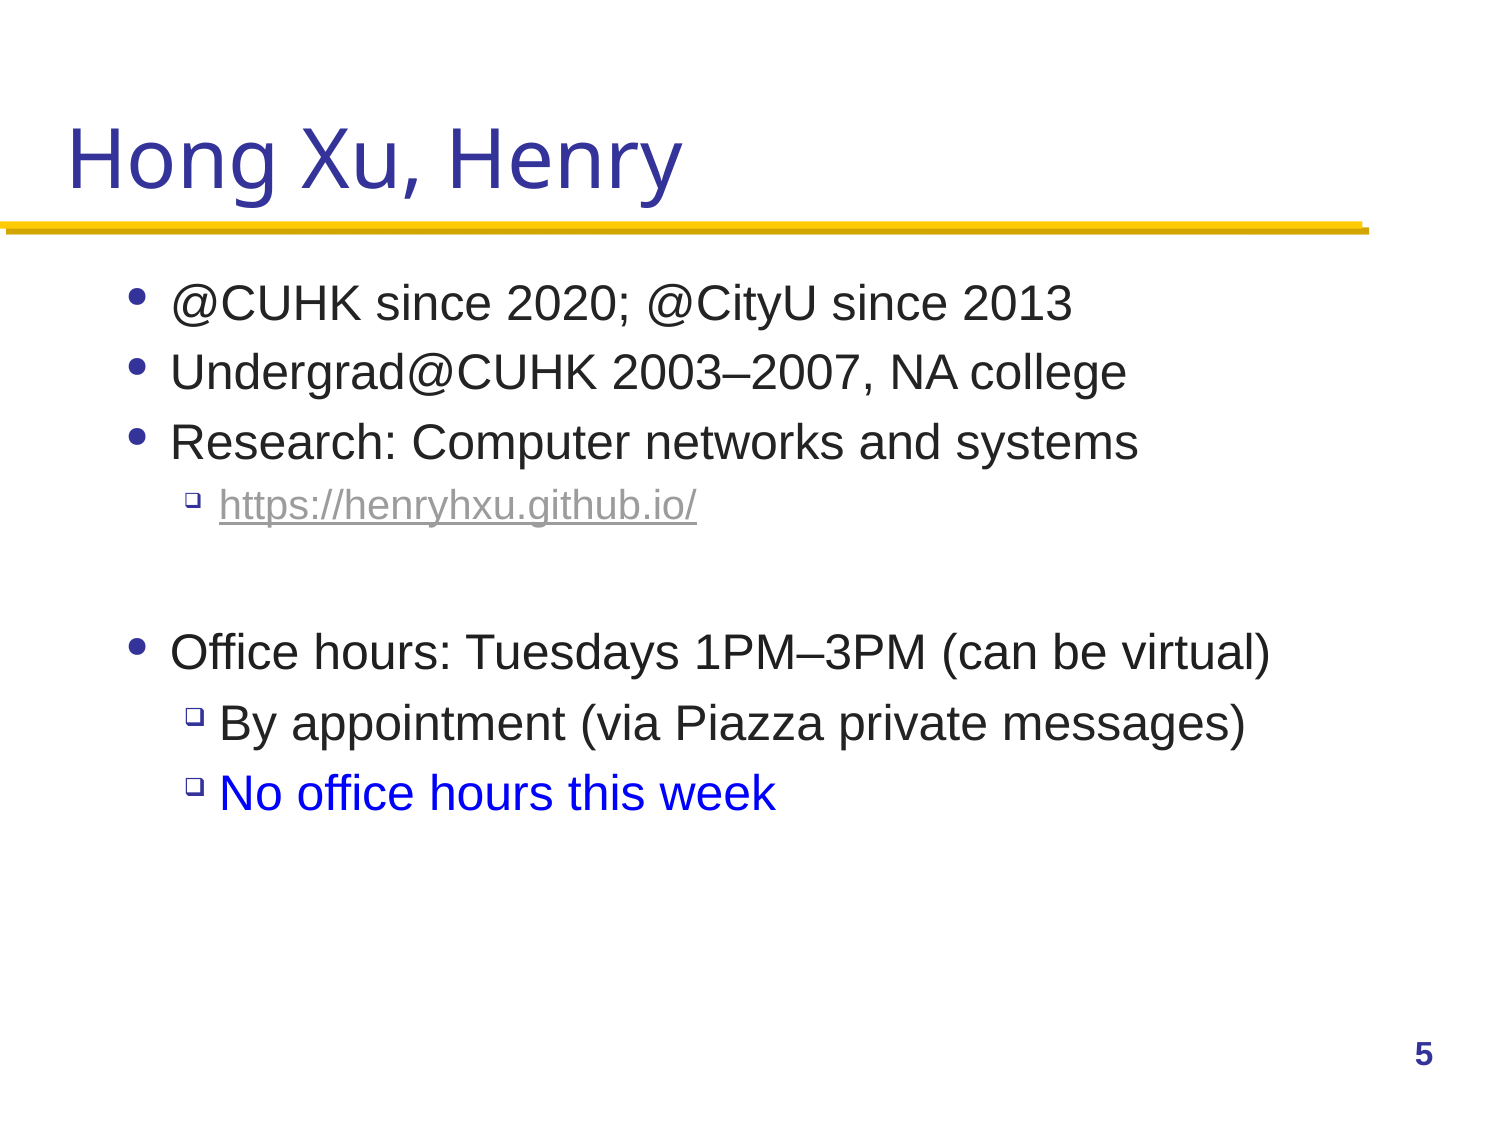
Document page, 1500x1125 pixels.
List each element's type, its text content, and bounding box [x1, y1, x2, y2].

list @CUHK since 2020; @CityU since 2013 Undergrad@CUHK 2003–2007, NA college Research: Computer networks and systems https://henryhxu.github.io/ Office hours: Tuesdays 1PM–3PM (can be virtual) By appointment (via Piazza private messages) No office hours this week [112, 262, 1413, 988]
slide_number 5 [1400, 1025, 1500, 1100]
title Hong Xu, Henry [49, 24, 1451, 213]
